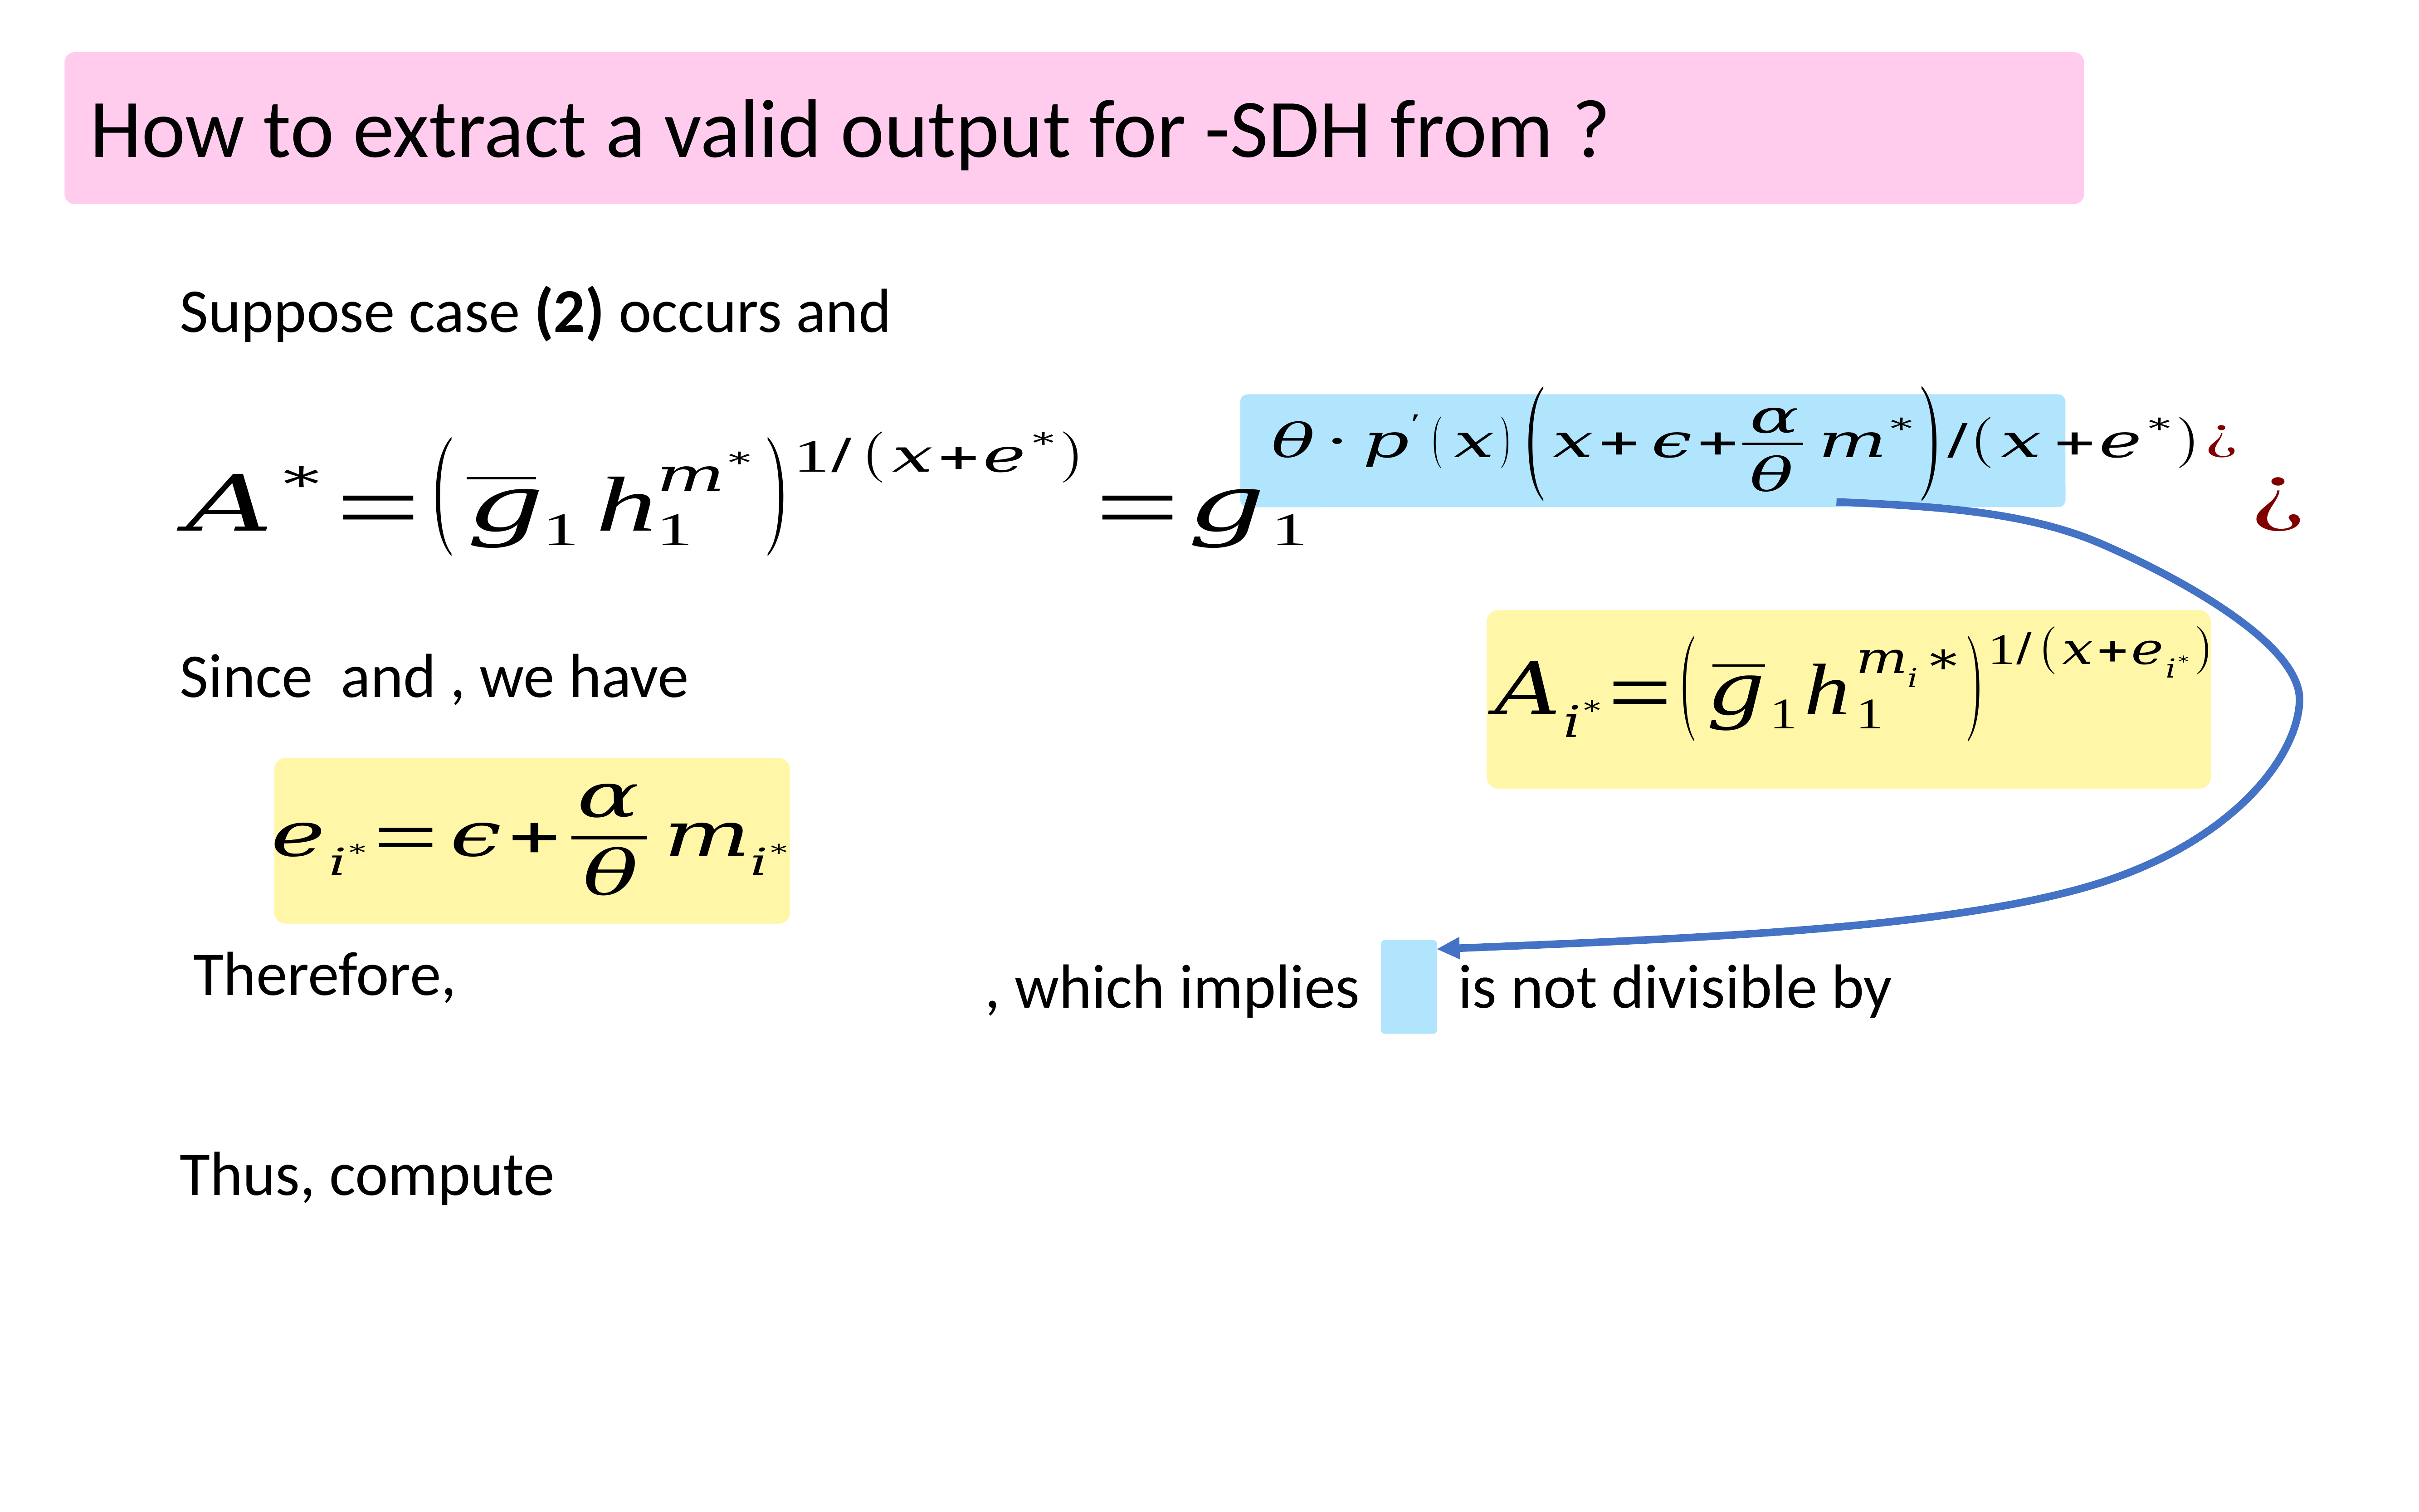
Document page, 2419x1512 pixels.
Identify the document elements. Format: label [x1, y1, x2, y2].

text_box [1381, 940, 1437, 1034]
text_box [1487, 610, 2211, 789]
text_box [64, 52, 2084, 204]
text_box [1437, 502, 2300, 952]
text_box [1240, 394, 2066, 507]
text_box [274, 758, 790, 924]
